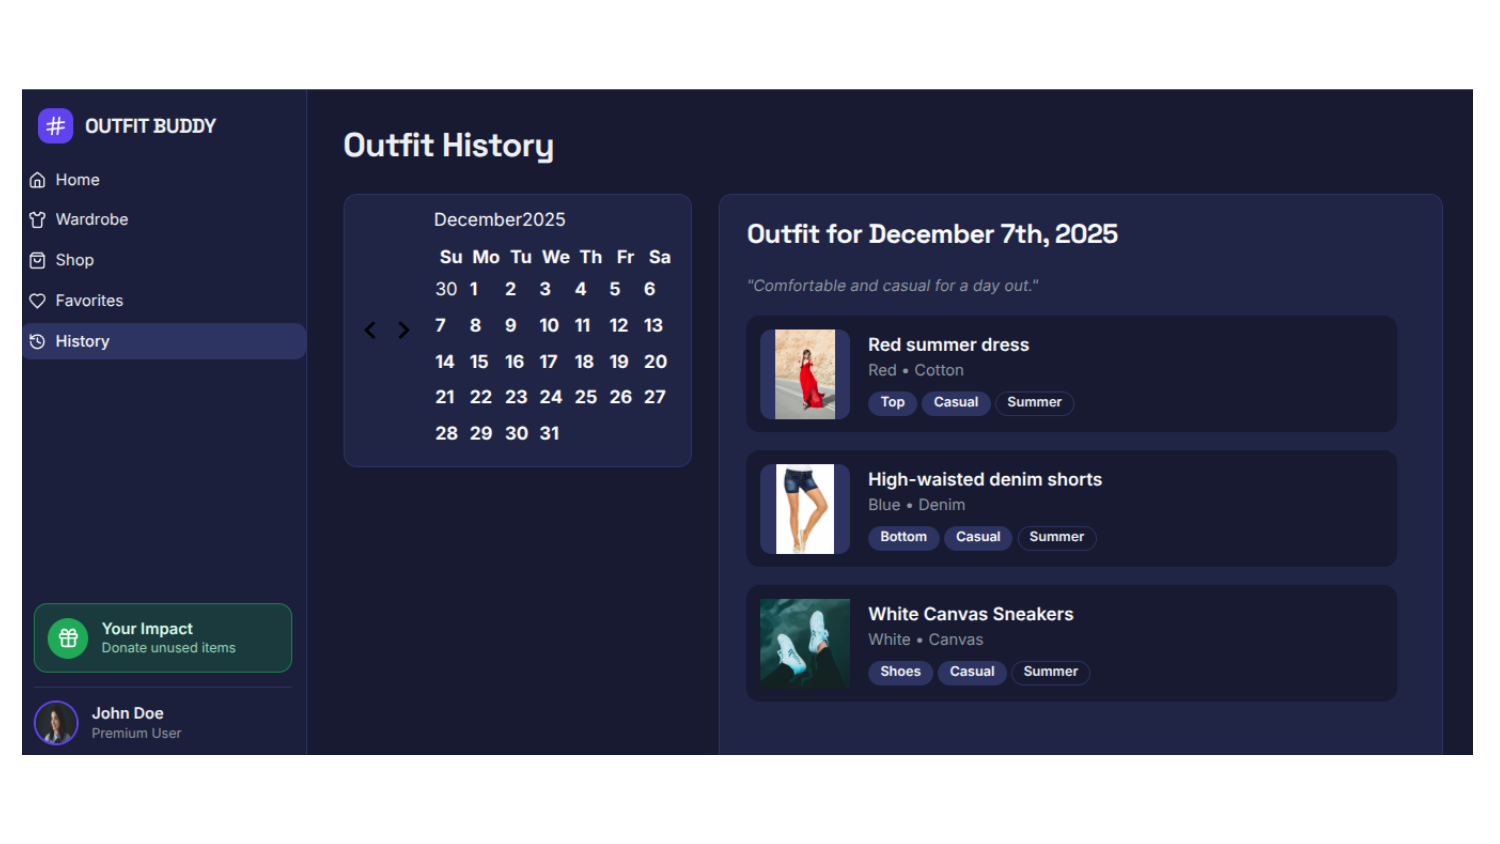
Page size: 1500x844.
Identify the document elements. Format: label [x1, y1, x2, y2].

picture [22, 89, 1473, 755]
